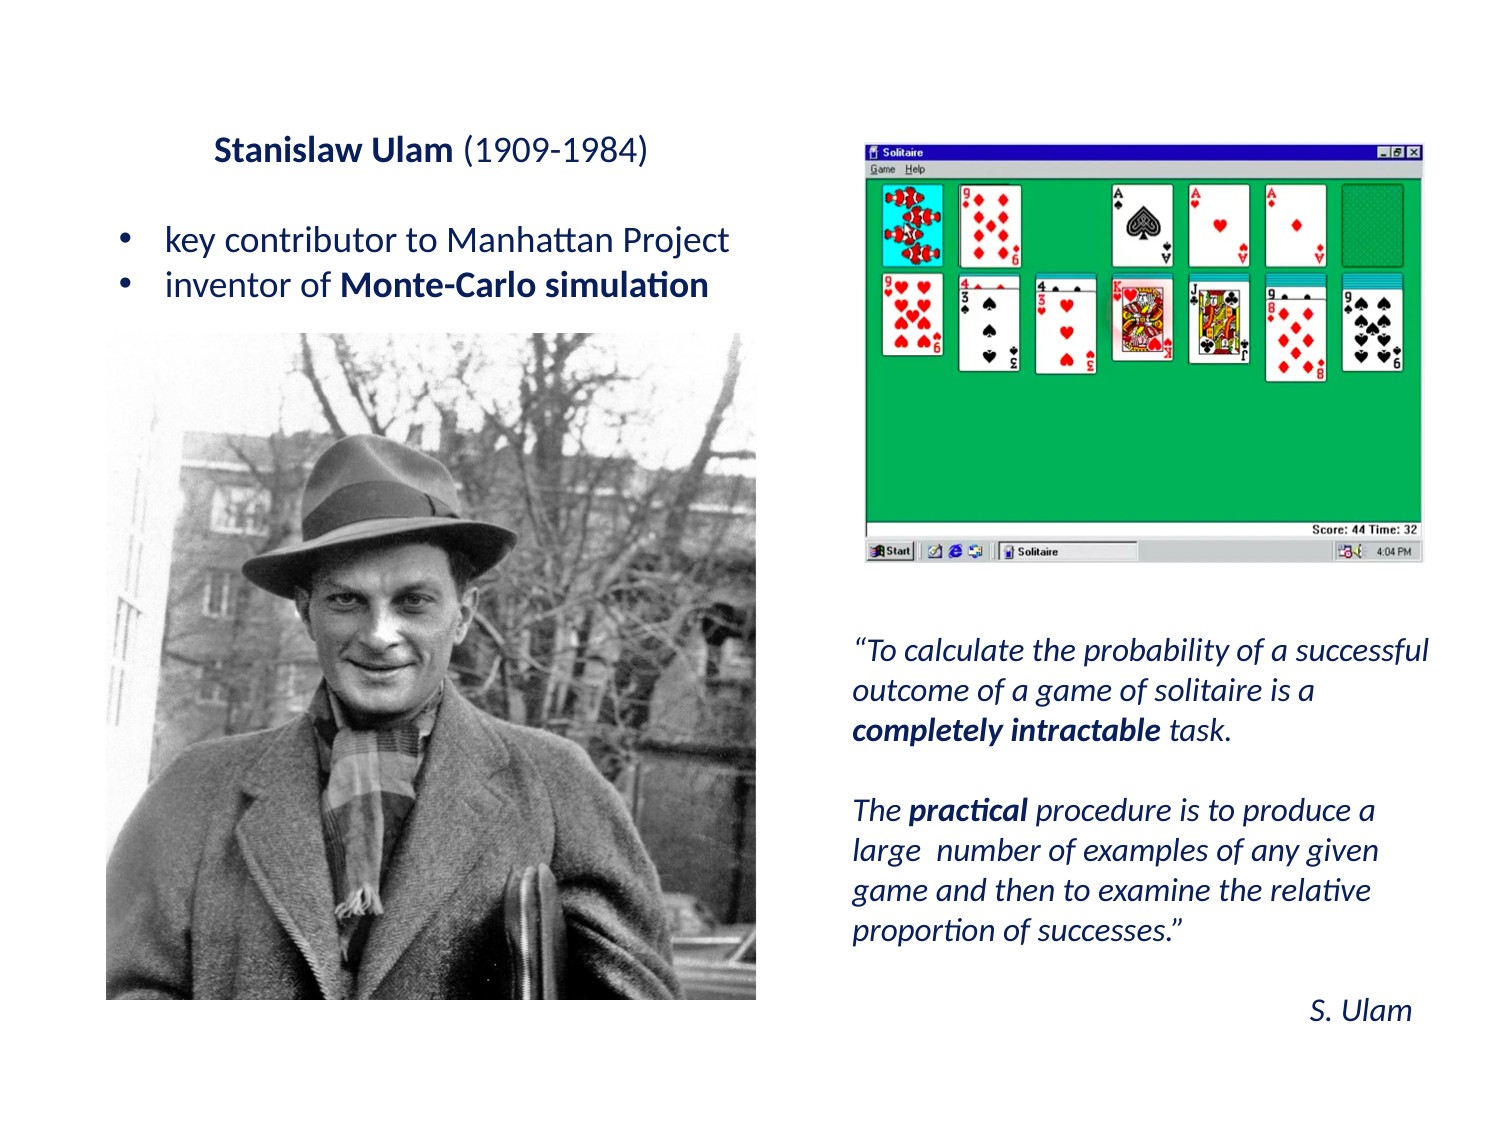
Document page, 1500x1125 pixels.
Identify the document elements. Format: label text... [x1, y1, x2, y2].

text_box Stanislaw Ulam (1909-1984) key contributor to Manhattan Project inventor of Monte-Carlo simulation [37, 117, 826, 313]
picture [105, 333, 757, 1001]
text_box “To calculate the probability of a successful outcome of a game of solitaire is a completely intractable task. The practical procedure is to produce a large number of examples of any given game and then to examine the relative proportion of successes.” S. Ulam [837, 621, 1450, 1036]
picture [864, 142, 1426, 563]
